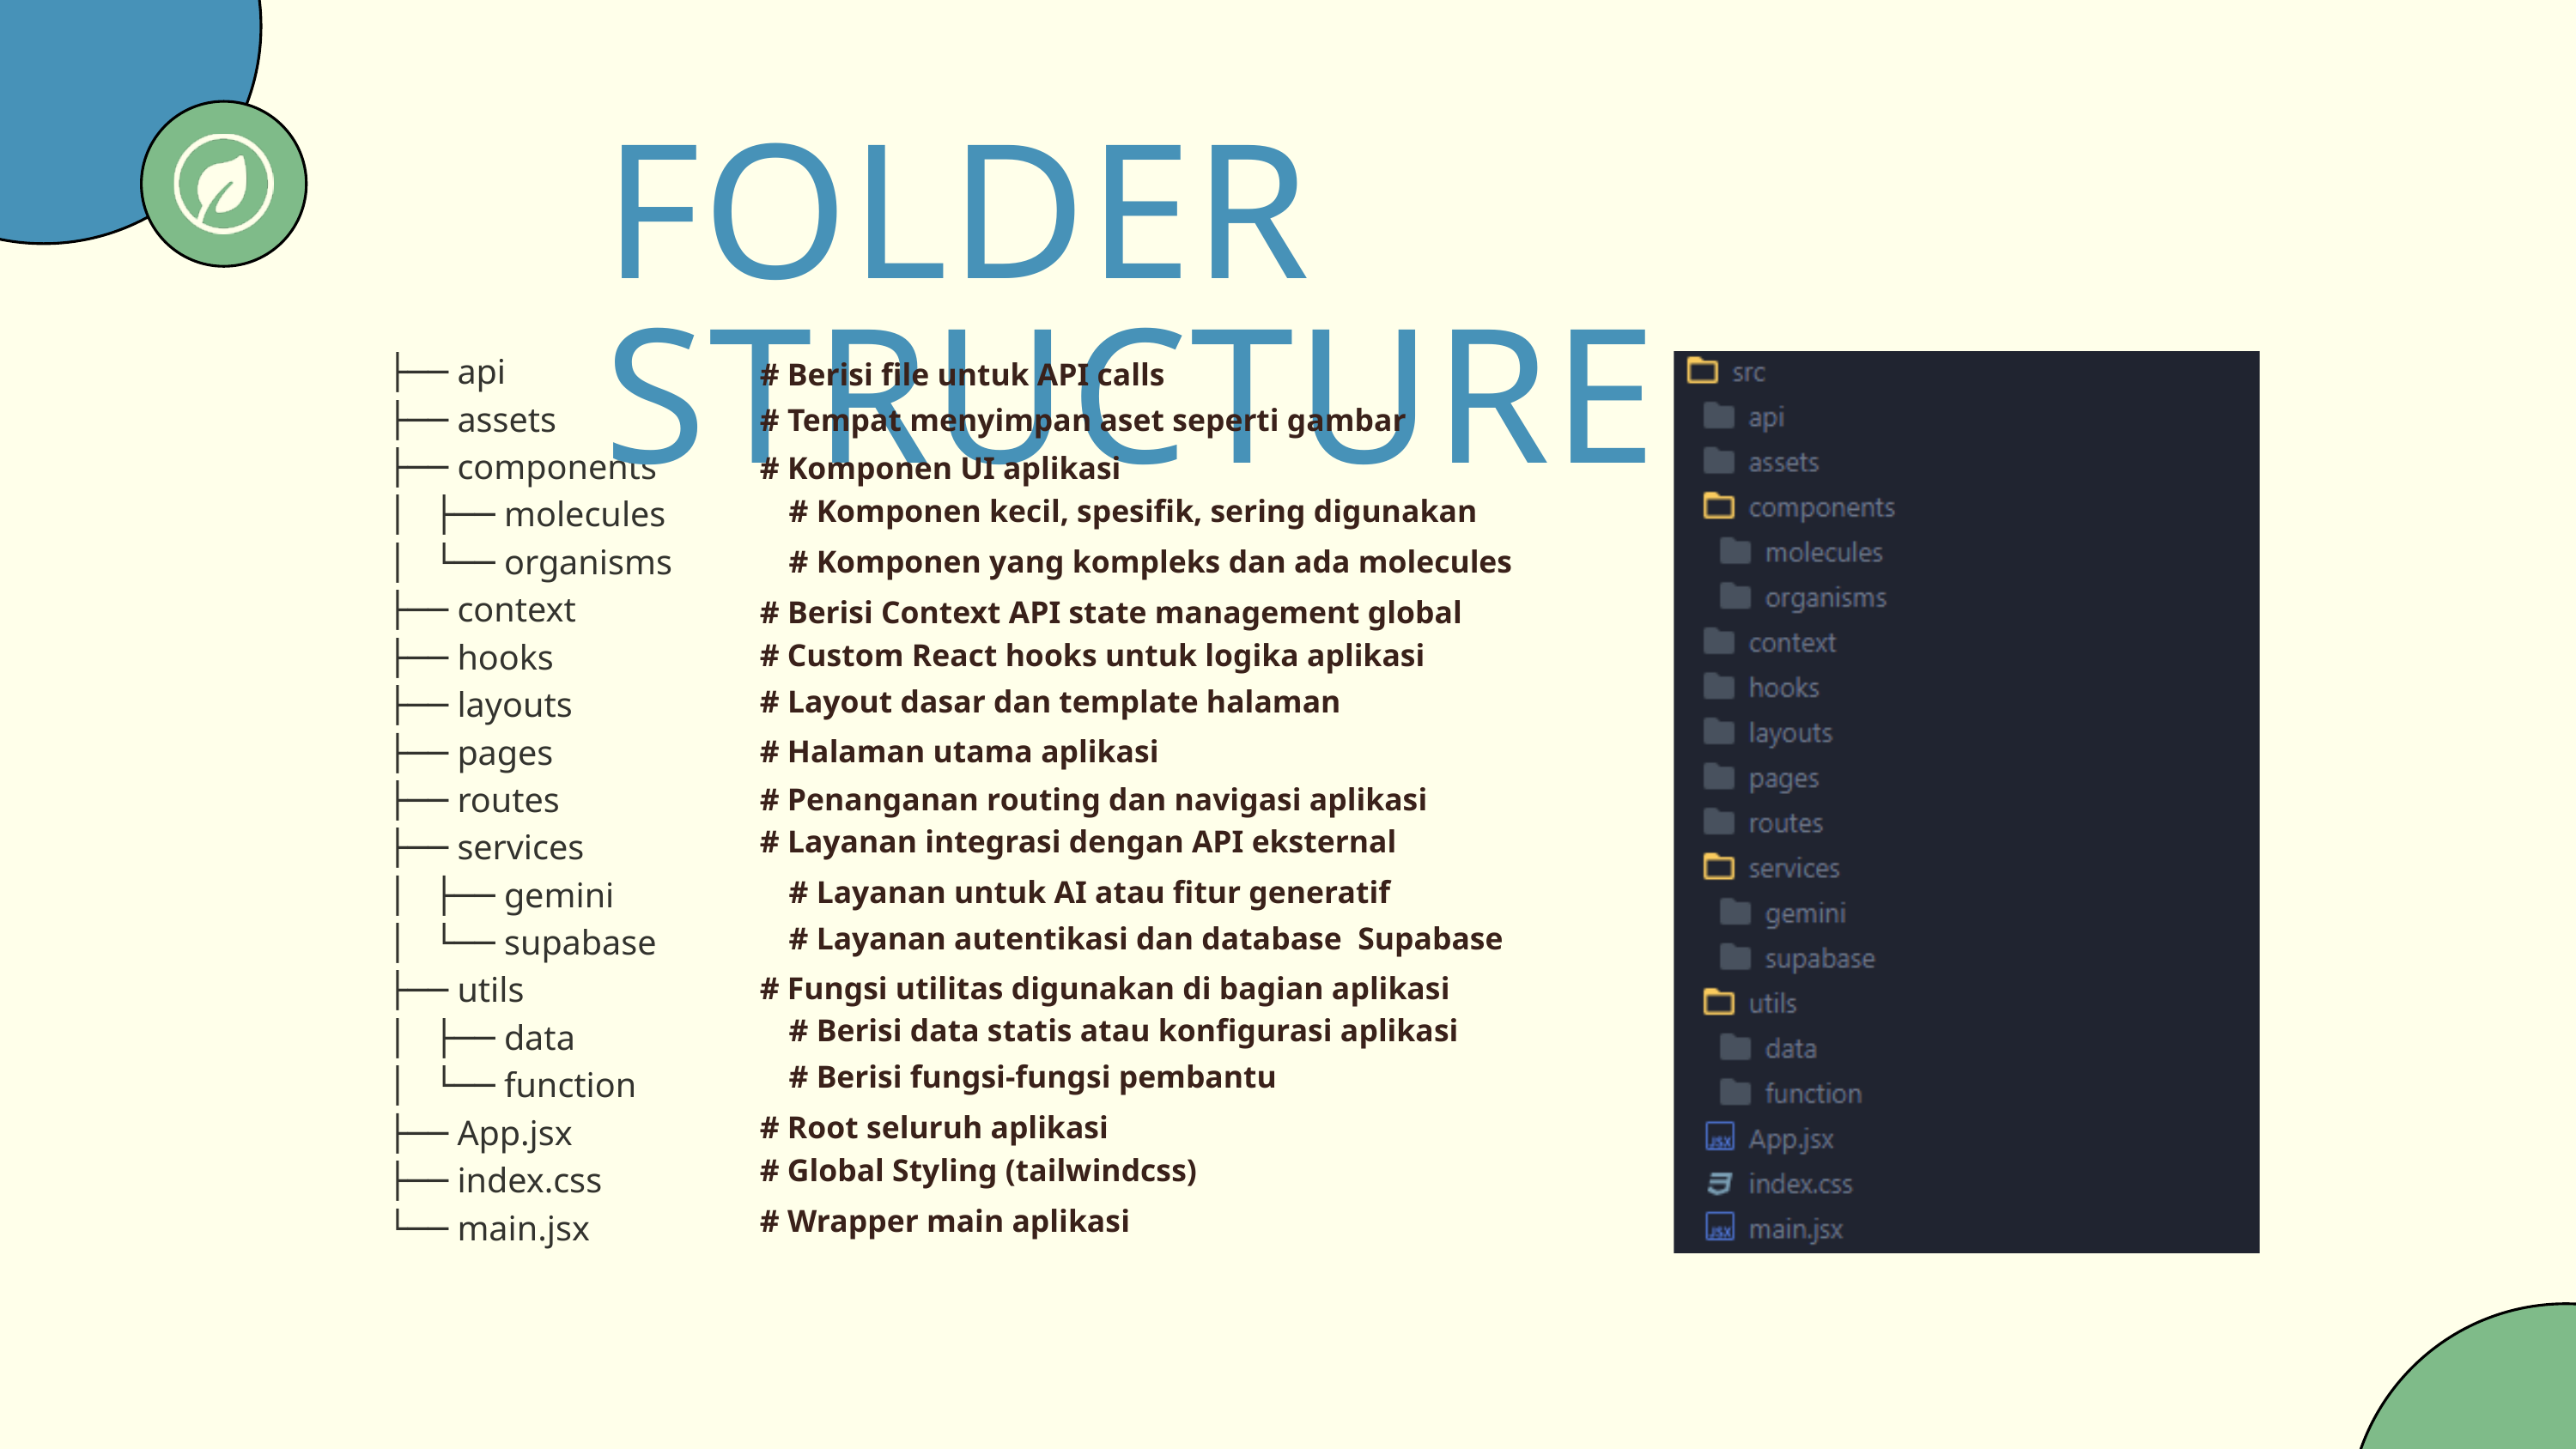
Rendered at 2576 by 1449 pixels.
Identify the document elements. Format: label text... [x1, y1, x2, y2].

text_box # Berisi data statis atau konfigurasi aplikasi [788, 1005, 1560, 1048]
text_box # Komponen yang kompleks dan ada molecules [788, 536, 1571, 579]
text_box # Komponen UI aplikasi [759, 443, 1531, 487]
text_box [0, 0, 262, 245]
text_box ├── api ├── assets ├── components │ ├── molecules │ └── organisms ├── context ├── hooks ├── layouts ├── pages ├── routes ├── services │ ├── gemini │ └── supabase ├── utils │ ├── data │ └── function ├── App.jsx ├── index.css └── main.jsx [387, 343, 743, 1295]
text_box [1674, 351, 2260, 1253]
text_box # Berisi fungsi-fungsi pembantu [788, 1052, 1547, 1094]
text_box FOLDER STRUCTURE [604, 130, 1972, 500]
text_box # Layanan untuk AI atau fitur generatif [788, 866, 1560, 910]
text_box # Penanganan routing dan navigasi aplikasi [759, 773, 1510, 816]
text_box # Berisi file untuk API calls [759, 349, 1547, 392]
text_box # Tempat menyimpan aset seperti gambar [759, 394, 1531, 438]
text_box # Root seluruh aplikasi [759, 1101, 1547, 1145]
text_box # Komponen kecil, spesifik, sering digunakan [788, 485, 1571, 529]
text_box # Fungsi utilitas digunakan di bagian aplikasi [759, 963, 1547, 1006]
text_box # Wrapper main aplikasi [759, 1195, 1560, 1239]
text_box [141, 100, 307, 267]
text_box # Layanan integrasi dengan API eksternal [759, 816, 1531, 859]
text_box # Global Styling (tailwindcss) [759, 1145, 1571, 1189]
text_box # Layout dasar dan template halaman [759, 676, 1531, 719]
text_box # Layanan autentikasi dan database Supabase [788, 912, 1583, 956]
text_box # Halaman utama aplikasi [759, 725, 1510, 769]
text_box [2348, 1303, 2576, 1449]
text_box # Berisi Context API state management global [759, 586, 1560, 629]
text_box # Custom React hooks untuk logika aplikasi [759, 629, 1571, 673]
